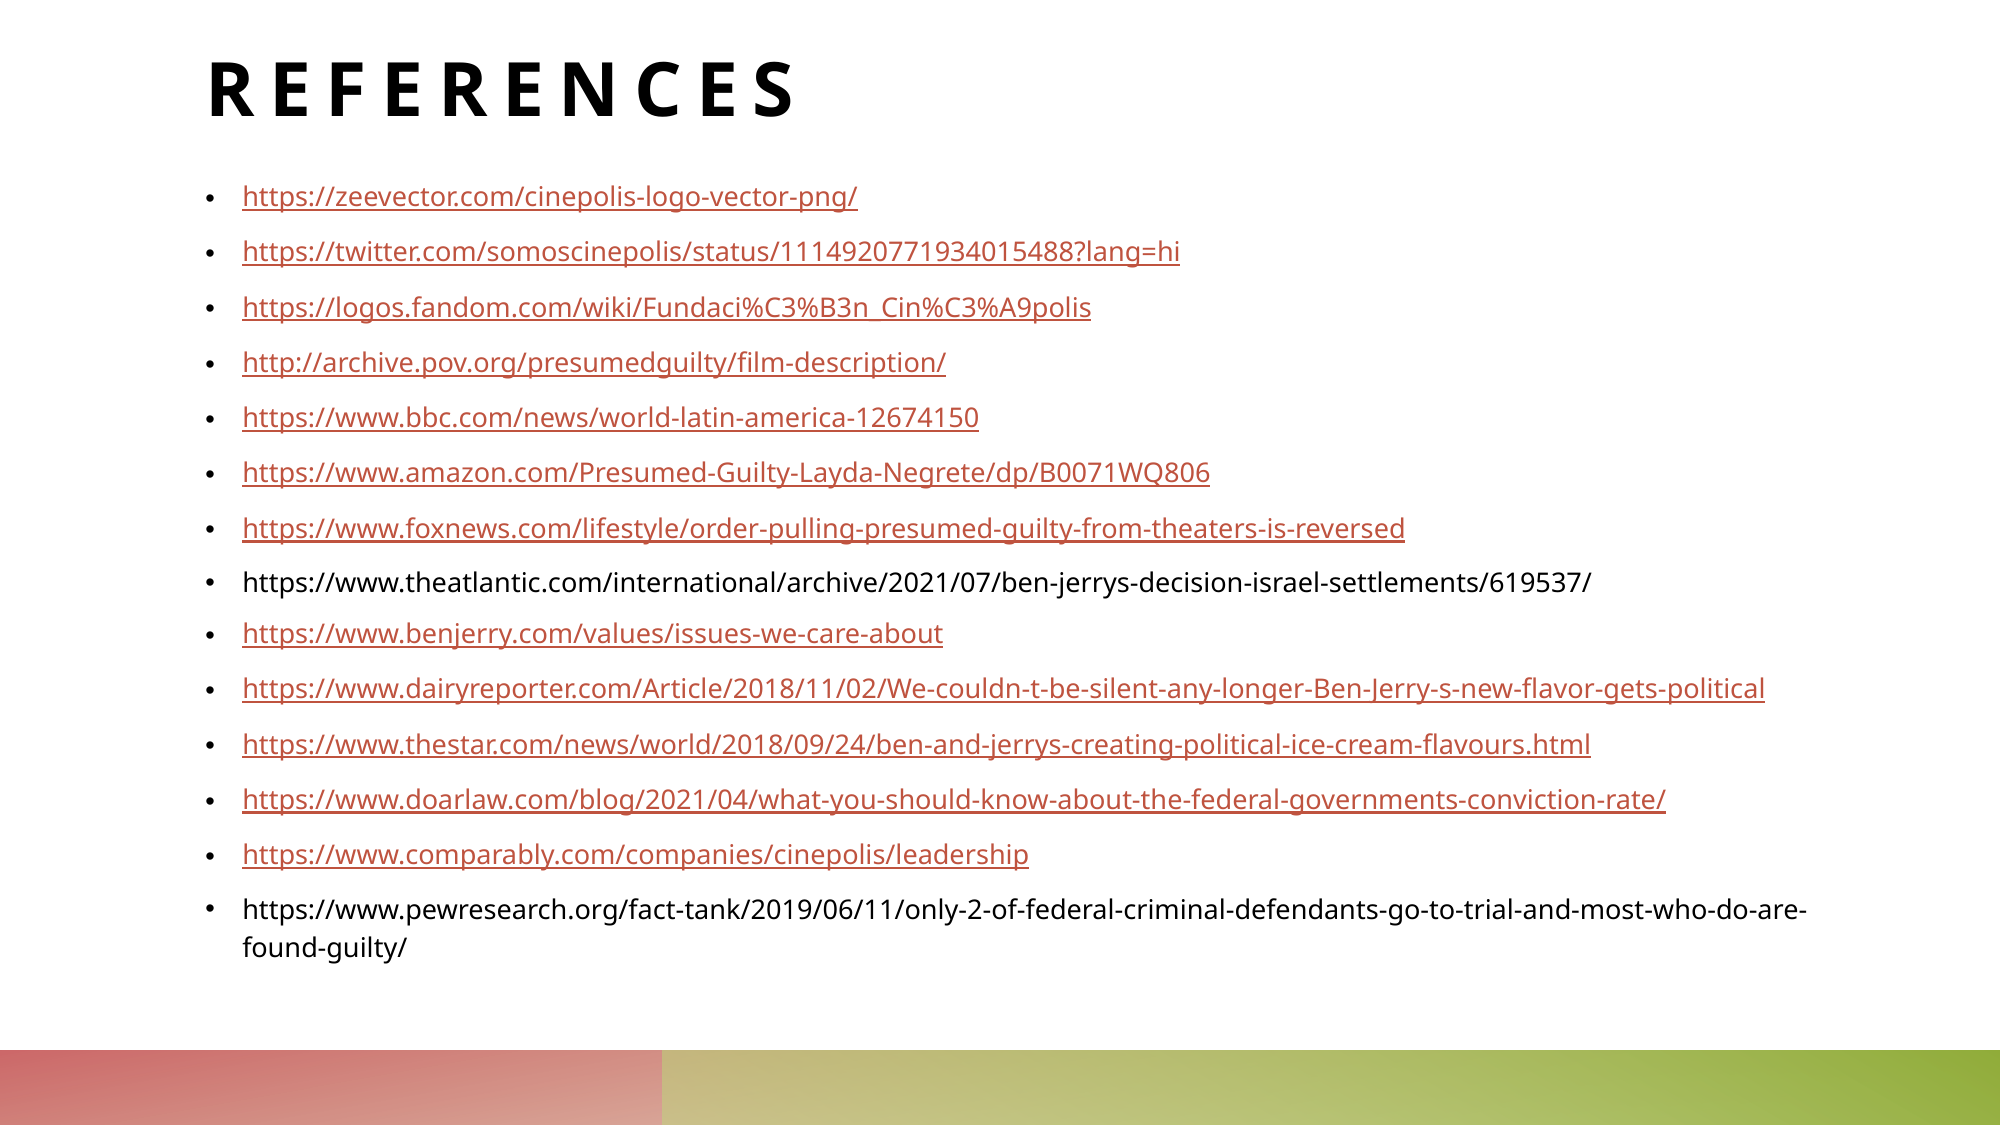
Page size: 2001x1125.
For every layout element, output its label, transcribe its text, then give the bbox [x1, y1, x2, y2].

title References [205, 20, 1886, 132]
list https://zeevector.com/cinepolis-logo-vector-png/ https://twitter.com/somoscinepolis/status/1114920771934015488?lang=hi https://logos.fandom.com/wiki/Fundaci%C3%B3n_Cin%C3%A9polis http://archive.pov.org/presumedguilty/film-description/ https://www.bbc.com/news/world-latin-america-12674150 https://www.amazon.com/Presumed-Guilty-Layda-Negrete/dp/B0071WQ806 https://www.foxnews.com/lifestyle/order-pulling-presumed-guilty-from-theaters-is-reversed https://www.theatlantic.com/international/archive/2021/07/ben-jerrys-decision-israel-settlements/619537/ https://www.benjerry.com/values/issues-we-care-about https://www.dairyreporter.com/Article/2018/11/02/We-couldn-t-be-silent-any-longer-Ben-Jerry-s-new-flavor-gets-political https://www.thestar.com/news/world/2018/09/24/ben-and-jerrys-creating-political-ice-cream-flavours.html https://www.doarlaw.com/blog/2021/04/what-you-should-know-about-the-federal-governments-conviction-rate/ https://www.comparably.com/companies/cinepolis/leadership https://www.pewresearch.org/fact-tank/2019/06/11/only-2-of-federal-criminal-defendants-go-to-trial-and-most-who-do-are-found-guilty/ [205, 172, 1886, 973]
